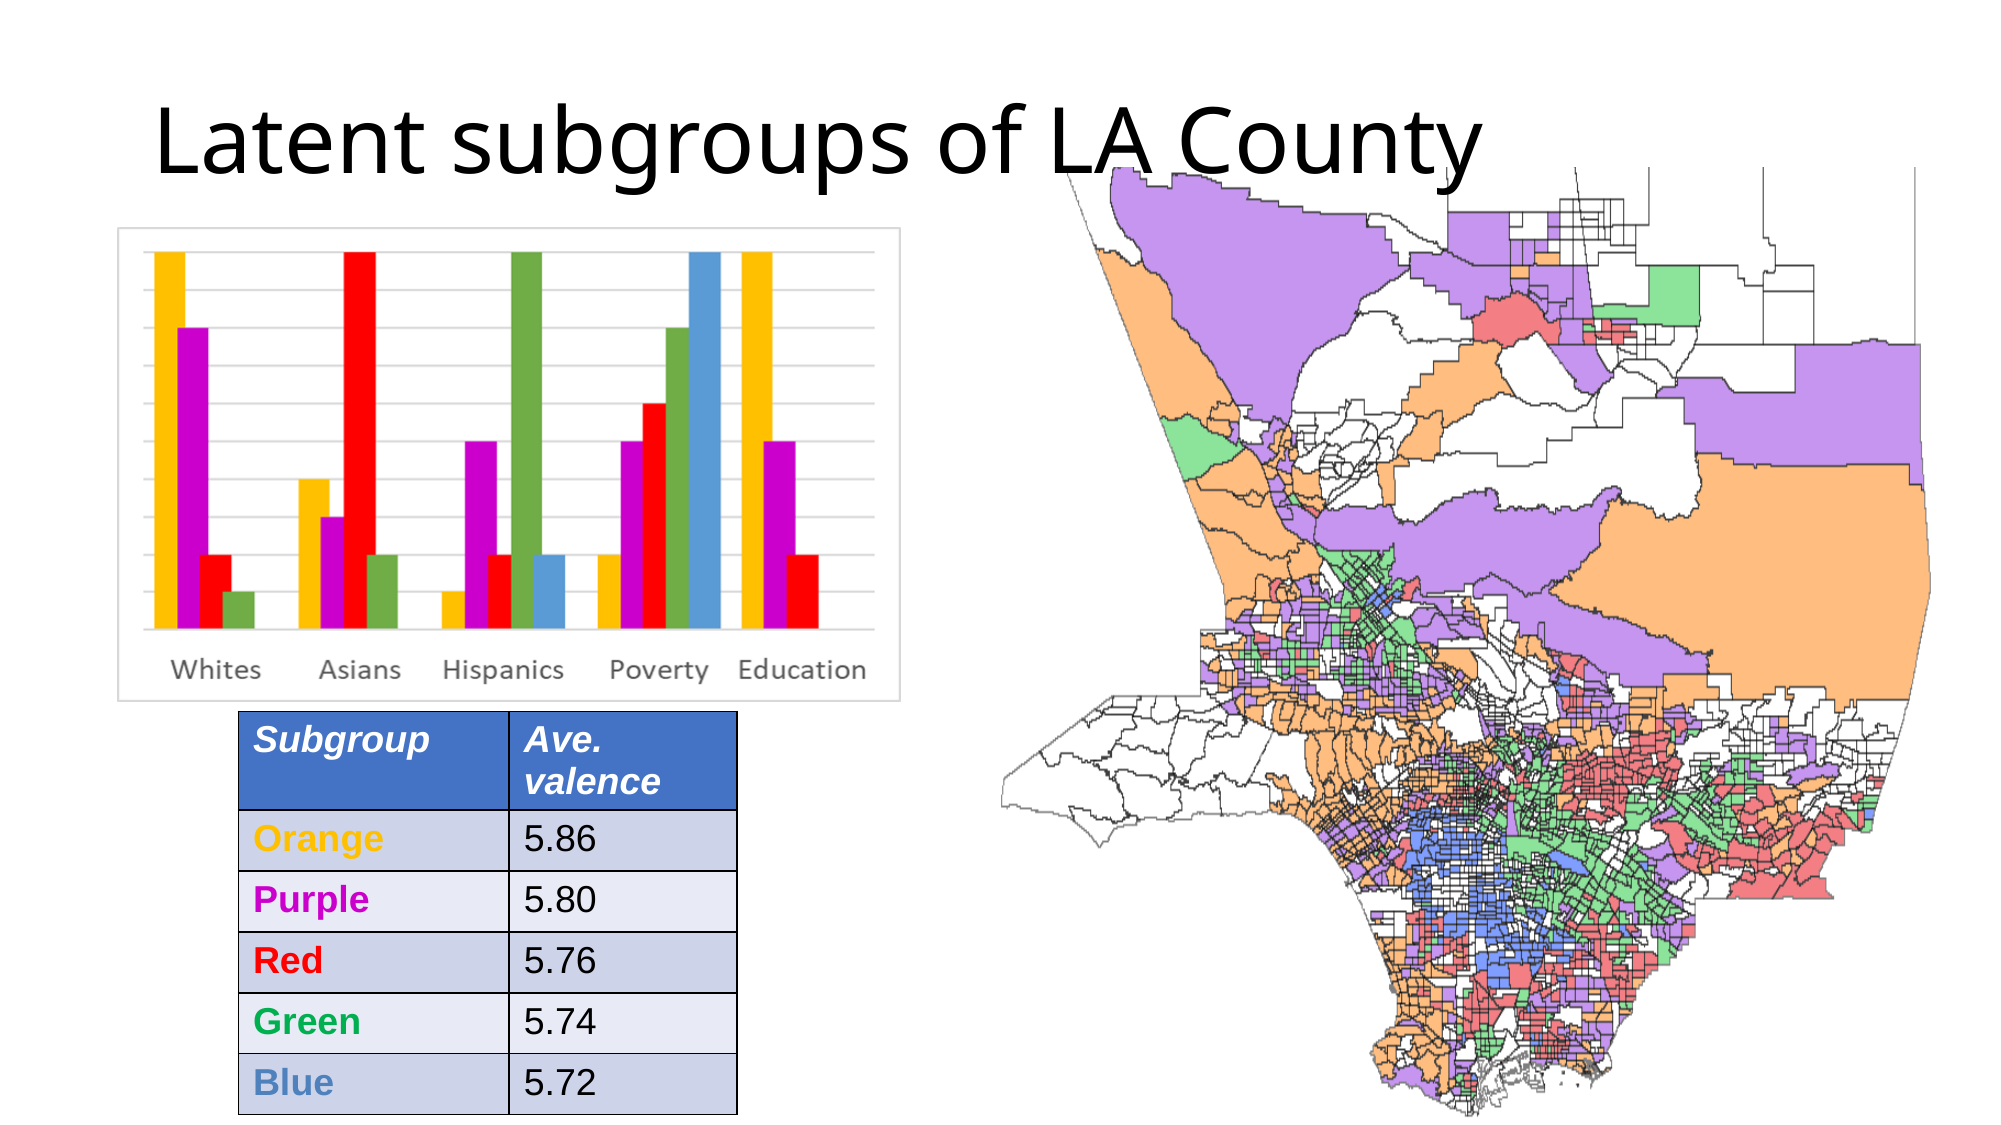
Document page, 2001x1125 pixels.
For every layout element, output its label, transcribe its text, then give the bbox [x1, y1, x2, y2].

title Latent subgroups of LA County [137, 59, 1863, 228]
table_header Subgroup [239, 712, 508, 809]
table_cell Green [239, 994, 508, 1053]
table_cell 5.74 [510, 994, 736, 1053]
table_cell Purple [239, 872, 508, 931]
picture [117, 227, 901, 702]
table_cell 5.72 [510, 1054, 736, 1114]
table_cell Red [239, 933, 508, 992]
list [975, 167, 1969, 1125]
table_cell 5.86 [510, 811, 736, 870]
table_cell Orange [239, 811, 508, 870]
table_header Ave. valence [510, 712, 736, 809]
table_cell Blue [239, 1054, 508, 1114]
table_cell 5.80 [510, 872, 736, 931]
table_cell 5.76 [510, 933, 736, 992]
